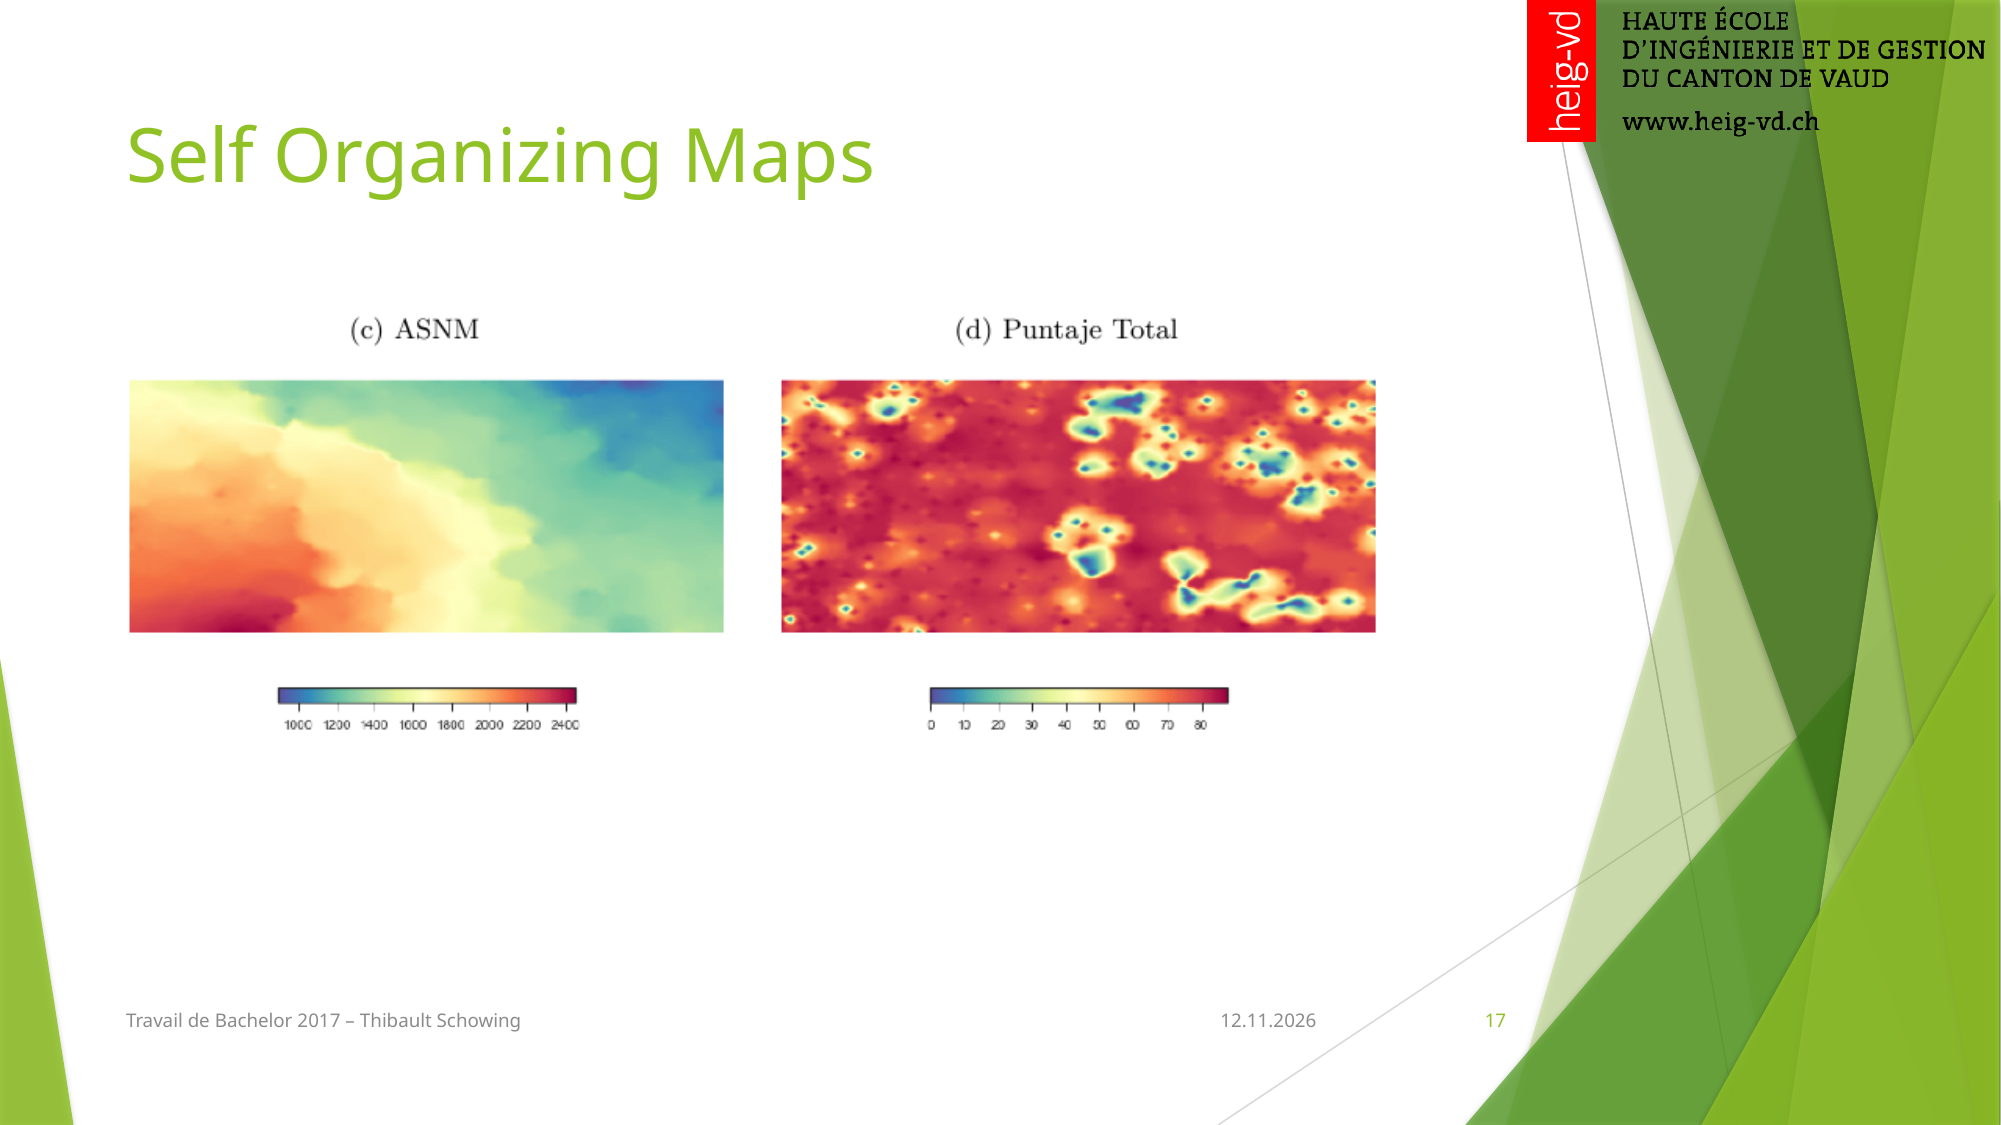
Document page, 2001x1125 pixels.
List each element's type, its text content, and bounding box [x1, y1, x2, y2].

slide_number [1181, 991, 1332, 1051]
footer Travail de Bachelor 2017 – Thibault Schowing [111, 991, 1145, 1051]
picture [1527, 0, 1985, 142]
picture [110, 297, 1401, 759]
slide_number 17 [1409, 991, 1522, 1051]
title Self Organizing Maps [111, 99, 1522, 317]
